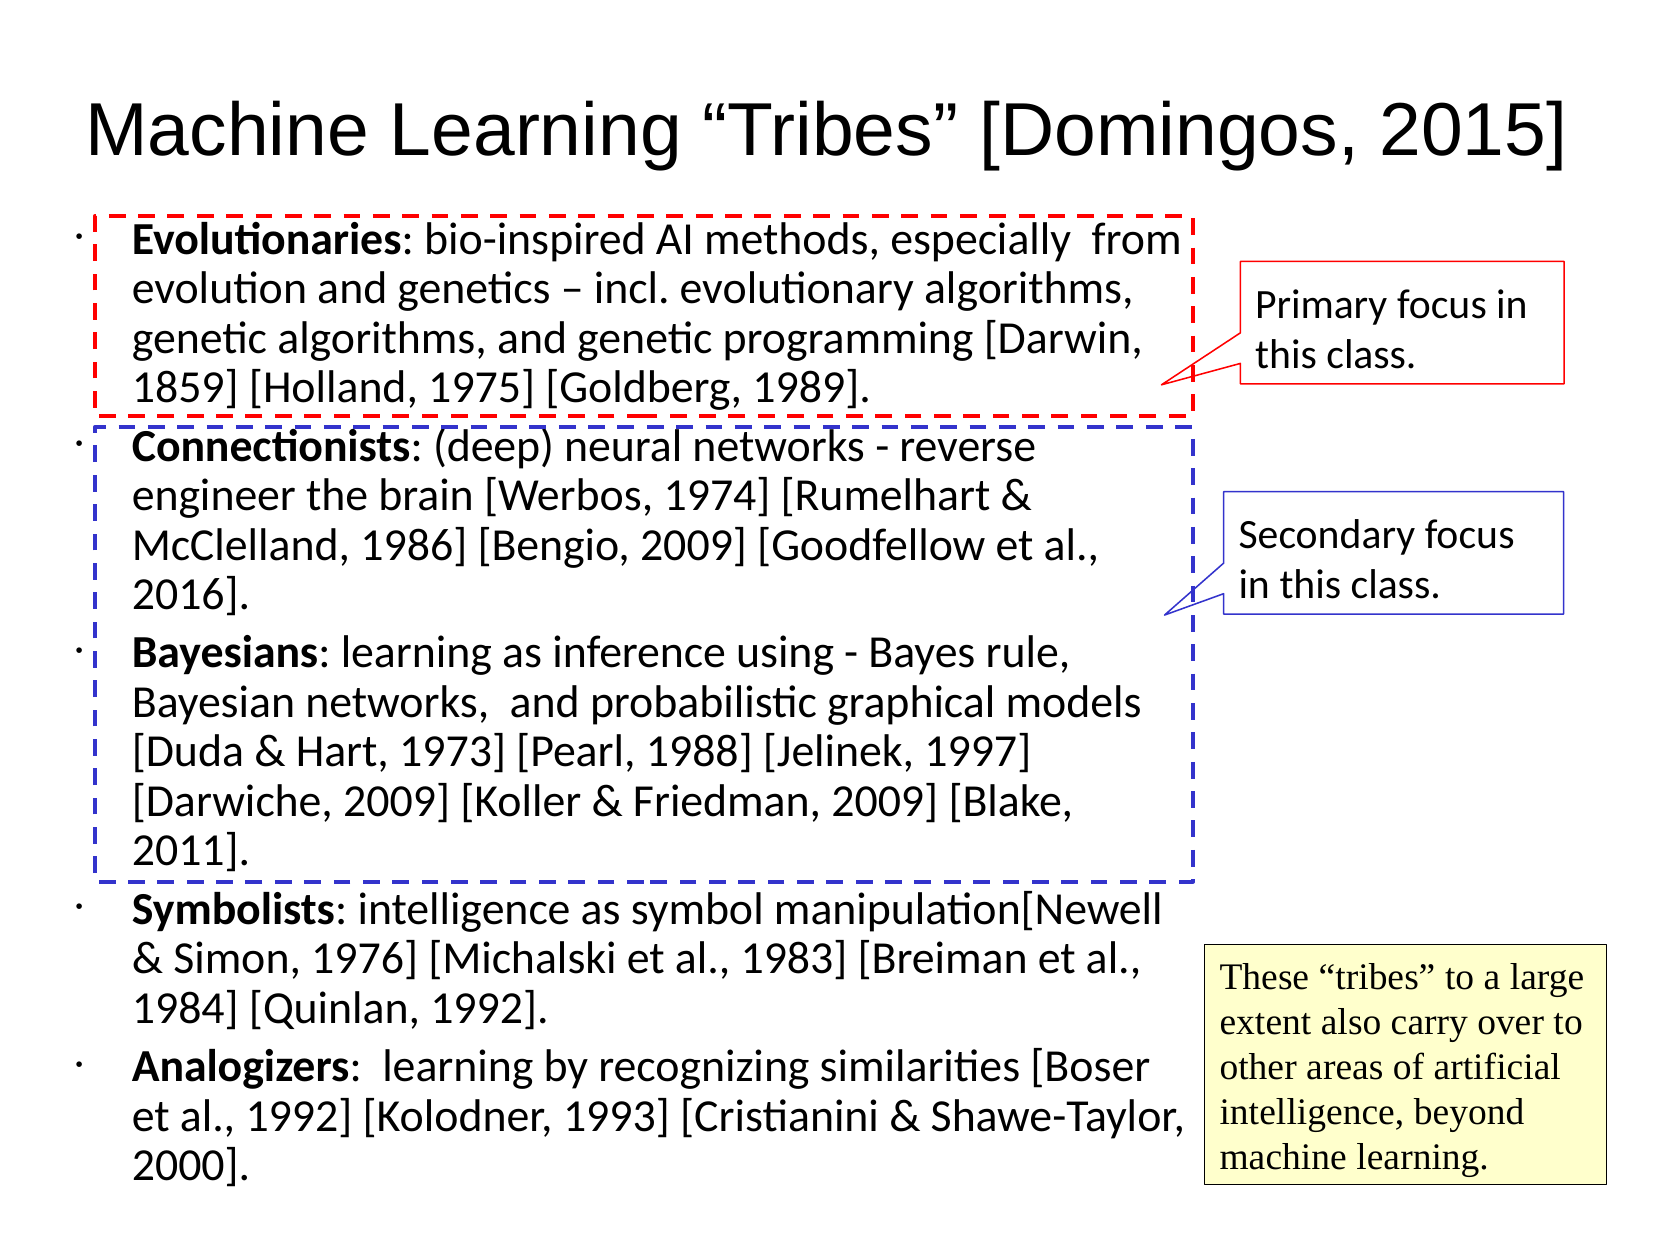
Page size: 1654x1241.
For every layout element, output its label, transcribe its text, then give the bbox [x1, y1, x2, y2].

text_box Evolutionaries: bio-inspired AI methods, especially from evolution and genetics – incl. evolutionary algorithms, genetic algorithms, and genetic programming [Darwin, 1859] [Holland, 1975] [Goldberg, 1989]. Connectionists: (deep) neural networks - reverse engineer the brain [Werbos, 1974] [Rumelhart & McClelland, 1986] [Bengio, 2009] [Goodfellow et al., 2016]. Bayesians: learning as inference using - Bayes rule, Bayesian networks, and probabilistic graphical models [Duda & Hart, 1973] [Pearl, 1988] [Jelinek, 1997][Darwiche, 2009] [Koller & Friedman, 2009] [Blake, 2011]. Symbolists: intelligence as symbol manipulation[Newell & Simon, 1976] [Michalski et al., 1983] [Breiman et al., 1984] [Quinlan, 1992]. Analogizers: learning by recognizing similarities [Boser et al., 1992] [Kolodner, 1993] [Cristianini & Shawe-Taylor, 2000]. [59, 206, 1205, 744]
slide_number 8 [1226, 1165, 1613, 1232]
title Machine Learning “Tribes” [Domingos, 2015] [83, 41, 1570, 219]
text_box [94, 216, 1193, 417]
text_box Secondary focus in this class. [1164, 491, 1564, 616]
text_box These “tribes” to a large extent also carry over to other areas of artificial intelligence, beyond machine learning. [1204, 944, 1607, 1185]
text_box [94, 427, 1193, 882]
text_box Primary focus in this class. [1161, 261, 1565, 385]
